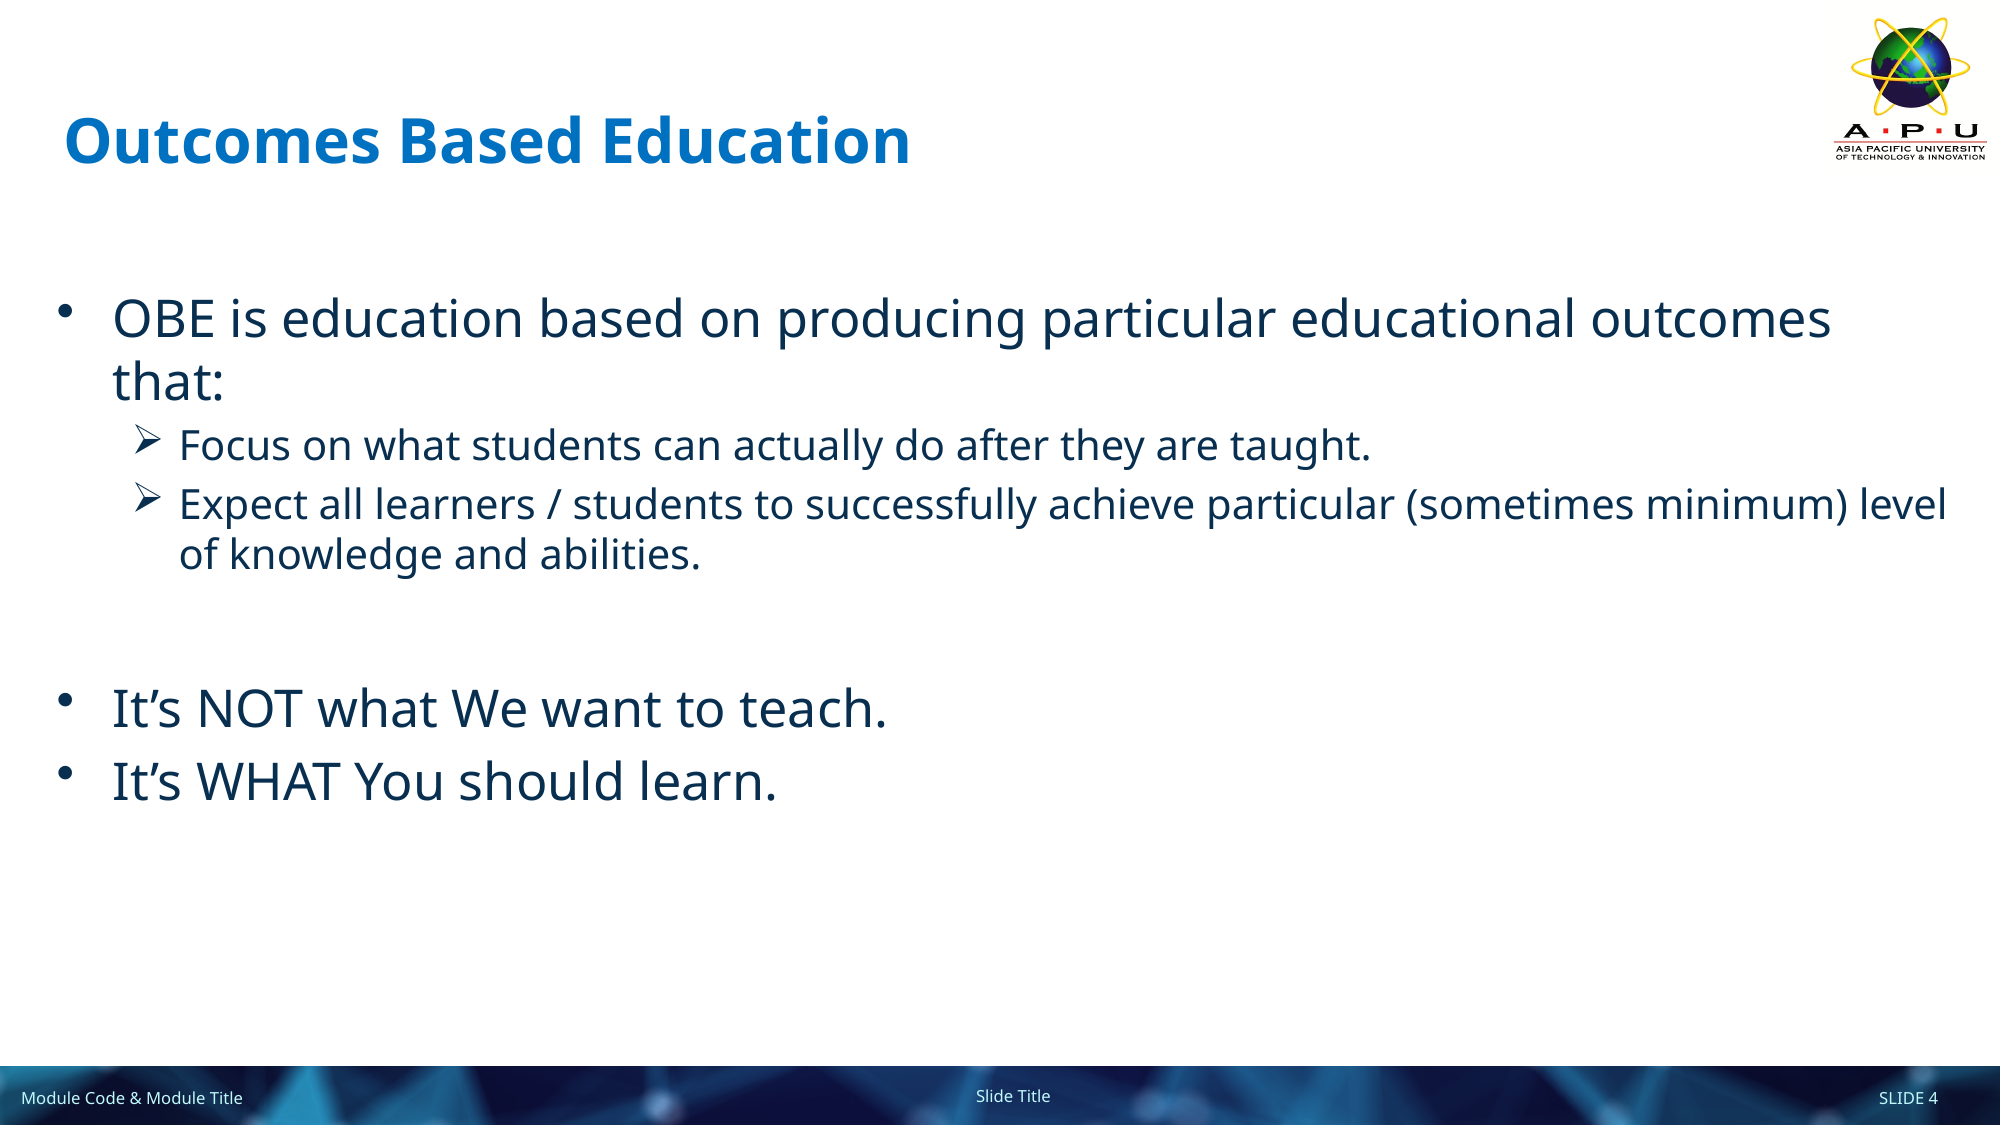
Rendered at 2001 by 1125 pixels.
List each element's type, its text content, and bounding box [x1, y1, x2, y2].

list OBE is education based on producing particular educational outcomes that: Focus on what students can actually do after they are taught. Expect all learners / students to successfully achieve particular (sometimes minimum) level of knowledge and abilities. It’s NOT what We want to teach. It’s WHAT You should learn. [41, 278, 1969, 1021]
picture [1822, 0, 2000, 178]
title Outcomes Based Education [48, 45, 1764, 233]
picture [0, 1066, 2000, 1125]
